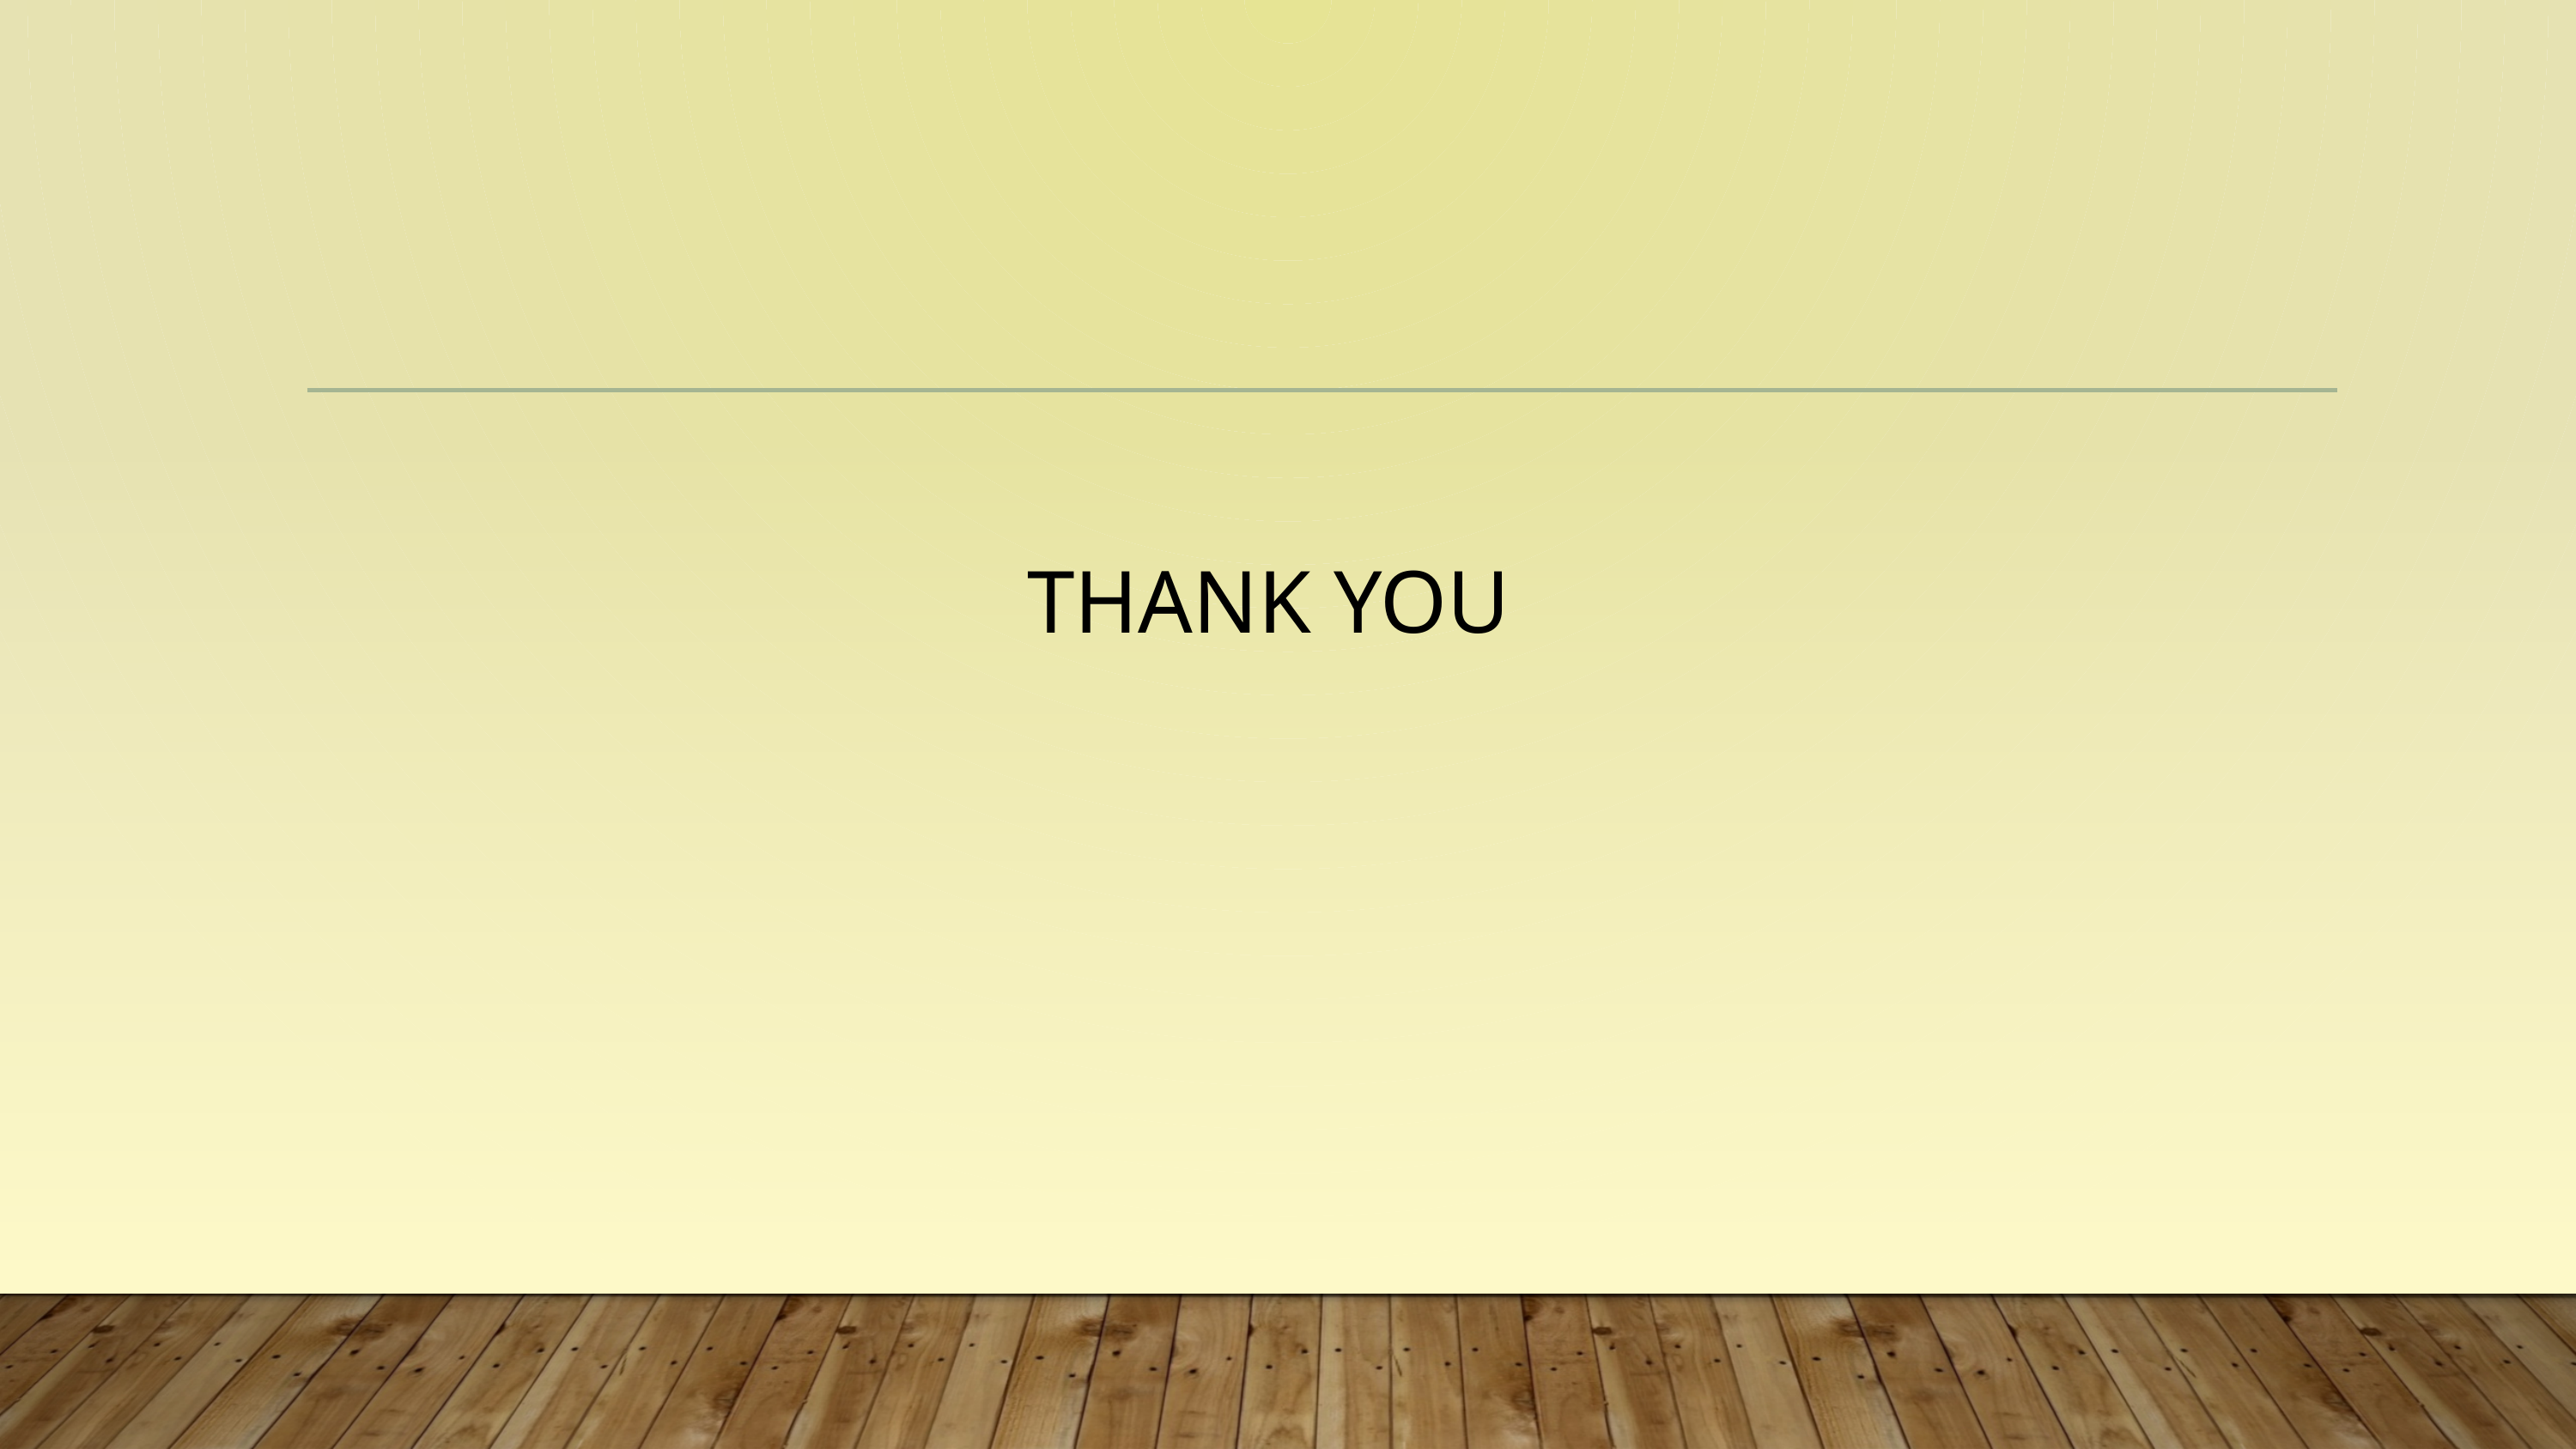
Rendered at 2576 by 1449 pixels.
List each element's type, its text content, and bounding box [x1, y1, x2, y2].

title THANK YOU [322, 552, 2351, 785]
picture [0, 1294, 2576, 1449]
